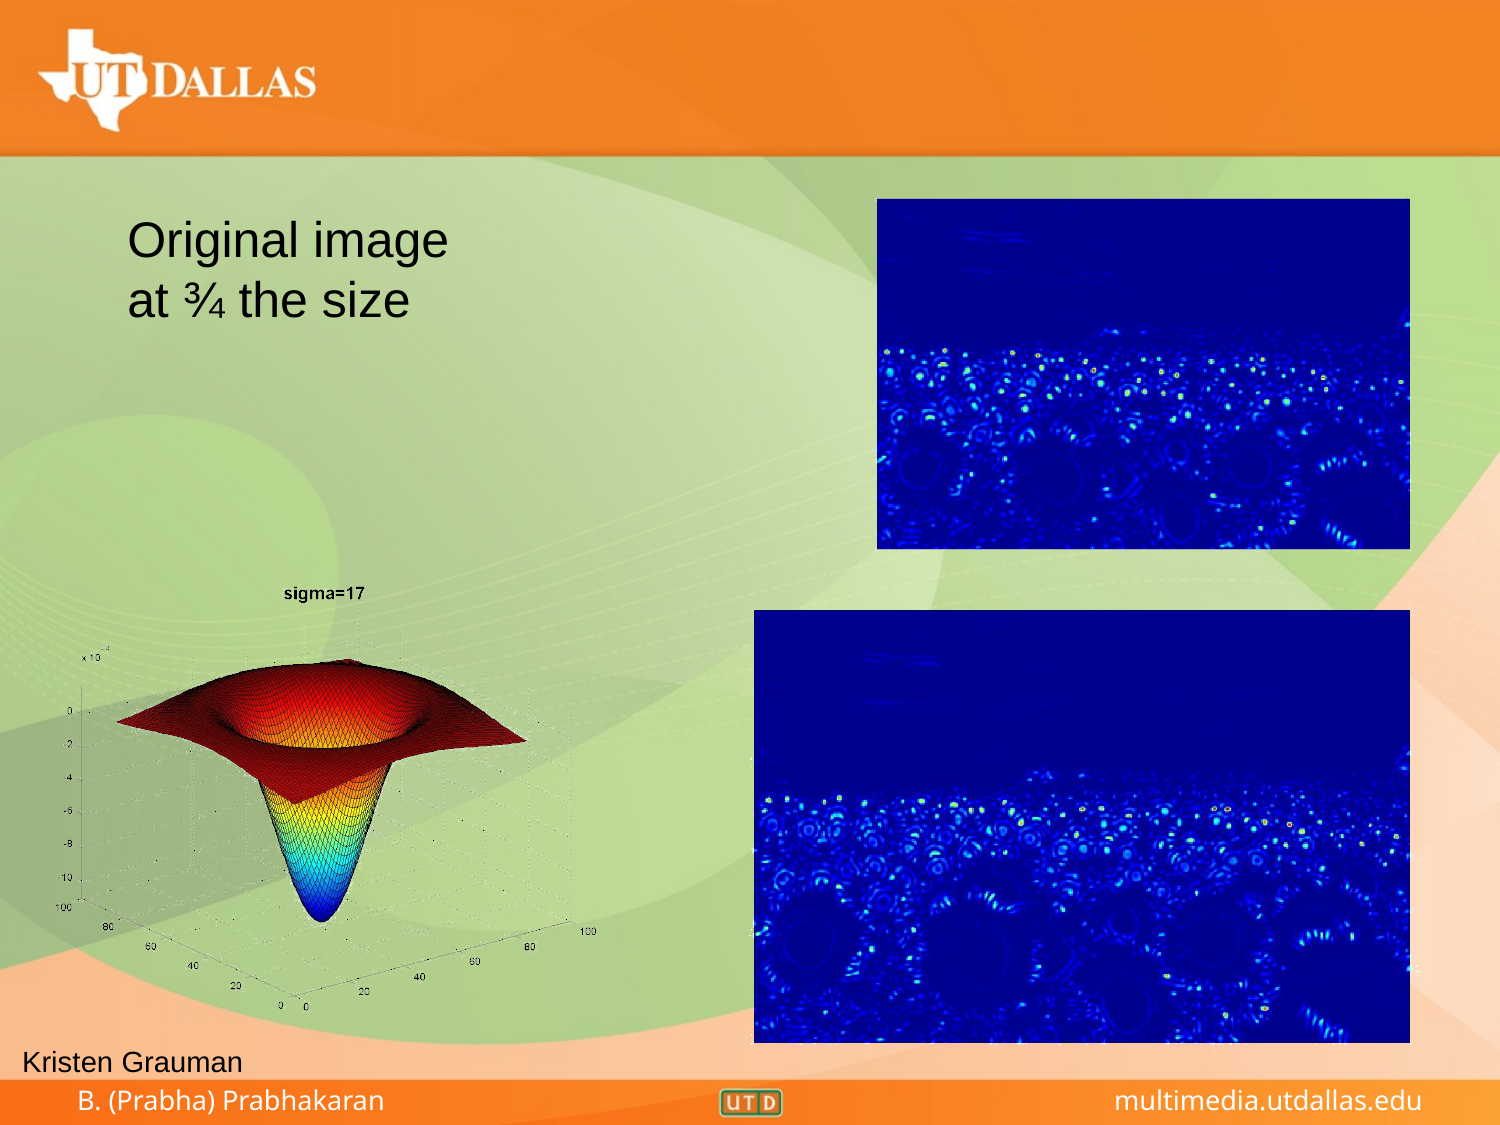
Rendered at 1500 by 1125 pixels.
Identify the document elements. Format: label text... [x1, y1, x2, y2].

text_box Original image at ¾ the size [112, 199, 517, 335]
text_box Kristen Grauman [7, 1057, 333, 1086]
picture [0, 0, 1500, 1125]
